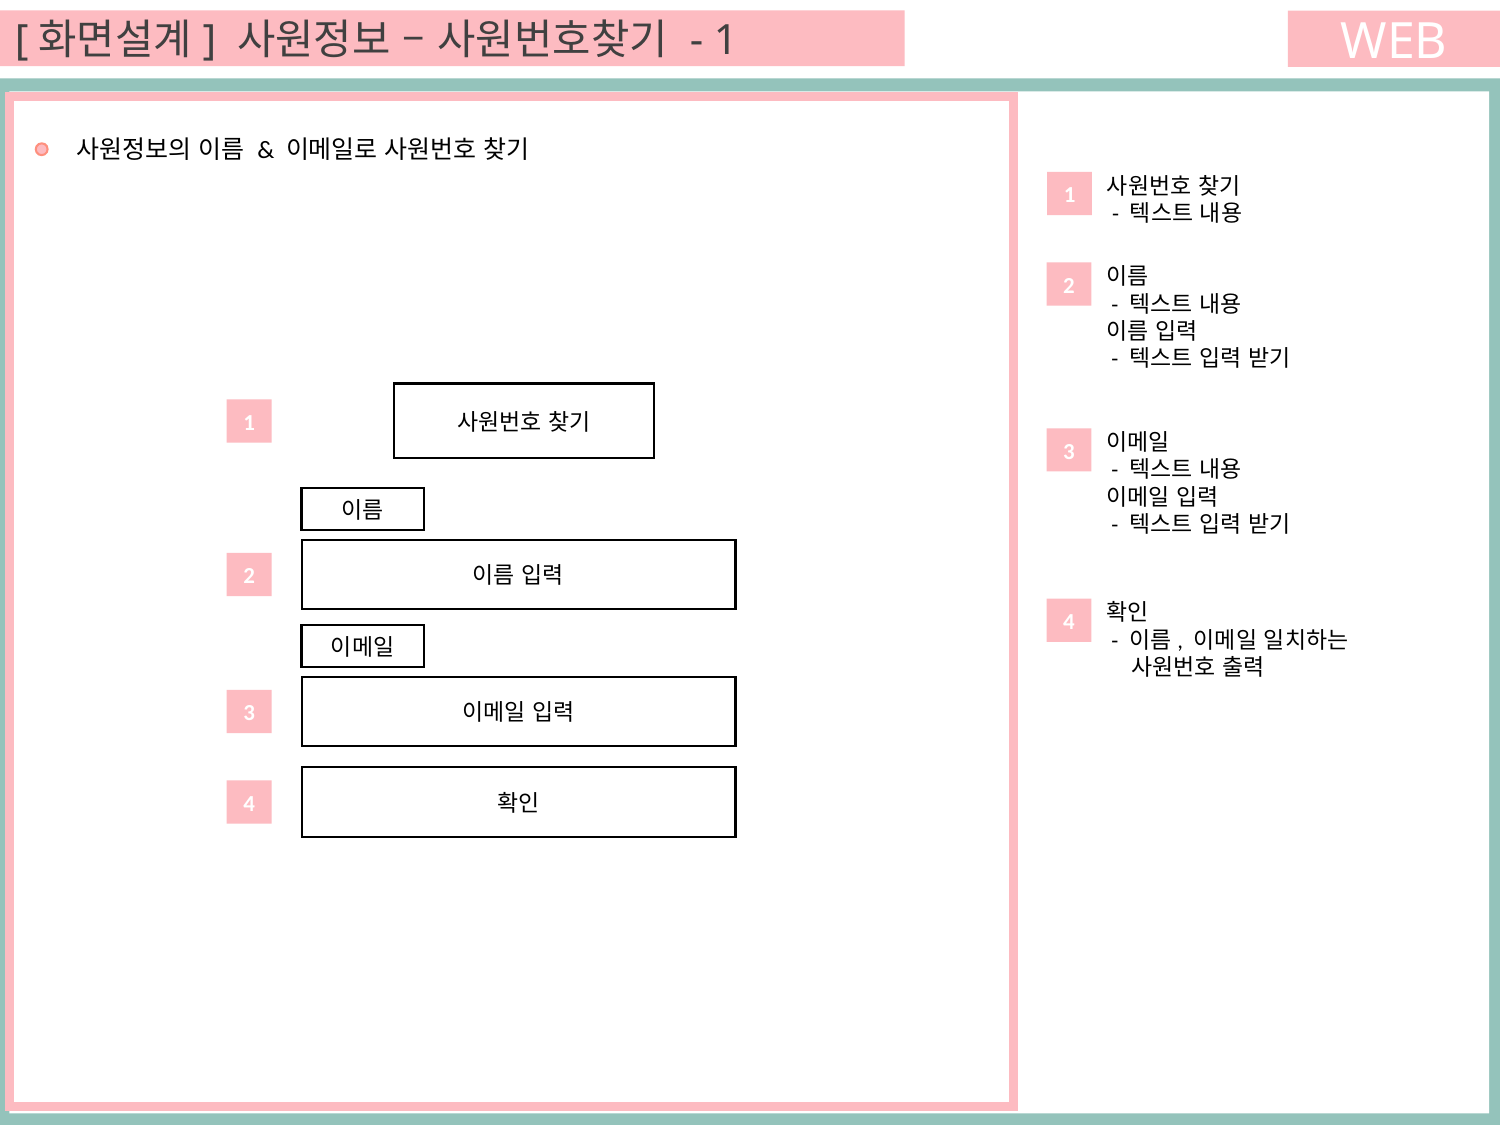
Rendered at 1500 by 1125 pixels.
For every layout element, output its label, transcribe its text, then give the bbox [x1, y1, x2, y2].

text_box [화면설계] 사원정보 – 사원번호찾기 - 1 [0, 9, 906, 67]
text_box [1046, 590, 1489, 689]
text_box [0, 78, 1500, 1125]
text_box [1047, 163, 1490, 235]
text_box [1046, 420, 1489, 547]
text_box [1046, 254, 1489, 381]
text_box WEB [1287, 10, 1500, 68]
